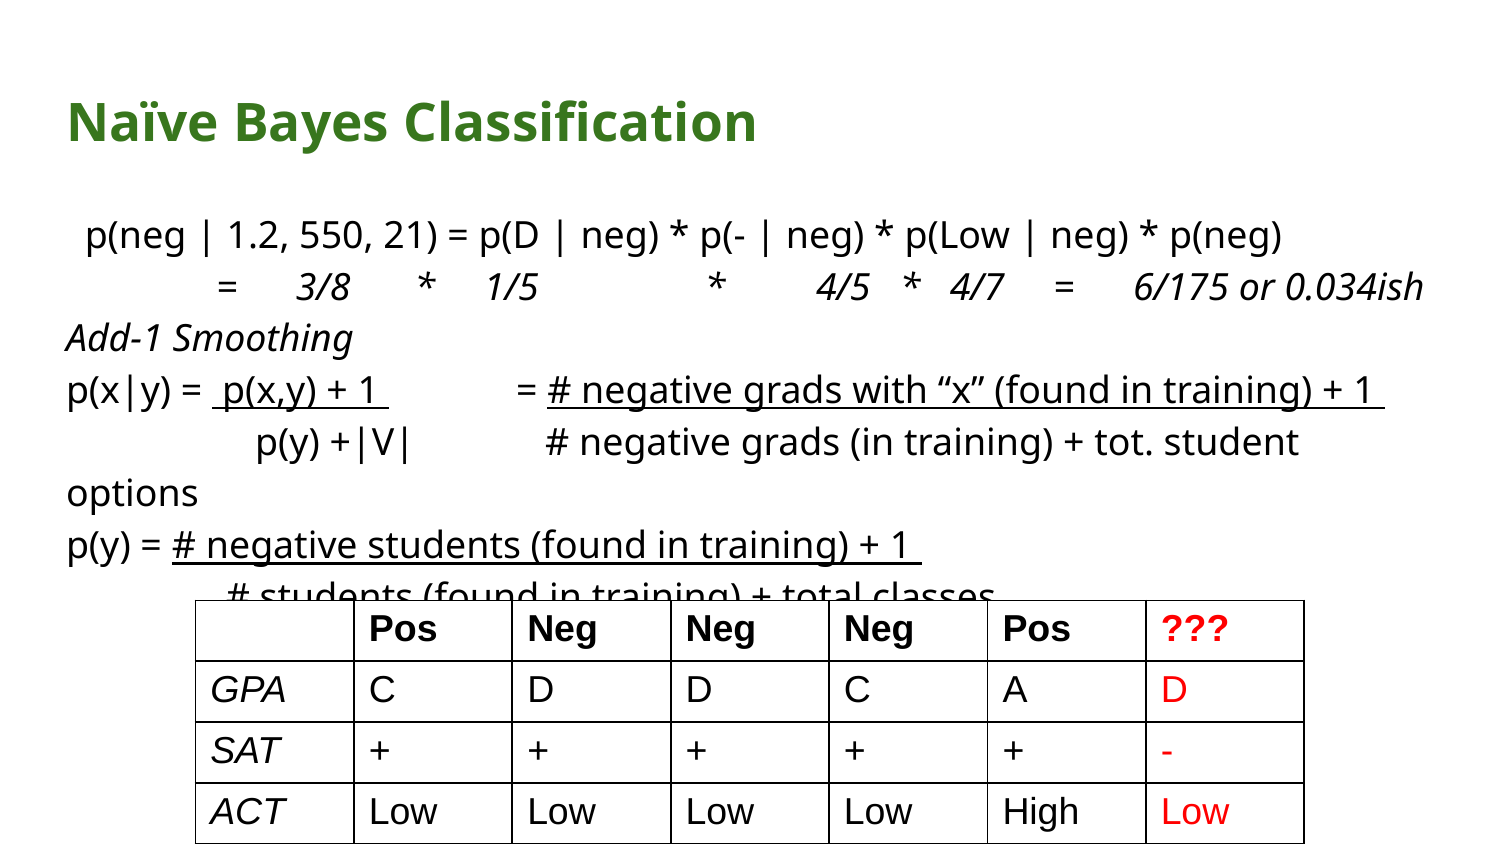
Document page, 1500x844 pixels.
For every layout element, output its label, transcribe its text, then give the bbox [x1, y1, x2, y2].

table_cell High [988, 784, 1145, 843]
table_cell Low [830, 784, 987, 843]
table_cell Low [672, 784, 828, 843]
table_cell A [988, 662, 1145, 721]
table_cell C [830, 662, 987, 721]
table_cell + [988, 723, 1145, 782]
table_cell Low [355, 784, 511, 843]
table_header Pos [355, 601, 511, 660]
table_cell GPA [196, 662, 353, 721]
list p(neg | 1.2, 550, 21) = p(D | neg) * p(- | neg) * p(Low | neg) * p(neg) = 3/8 * 1/5 * 4/5 * 4/7 = 6/175 or 0.034ish Add-1 Smoothing p(x|y) = p(x,y) + 1 = # negative grads with “x” (found in training) + 1 p(y) +|V| # negative grads (in training) + tot. student options p(y) = # negative students (found in training) + 1 # students (found in training) + total classes [51, 189, 1449, 750]
table_header Pos [988, 601, 1145, 660]
table_header Neg [672, 601, 828, 660]
table_cell - [1147, 723, 1303, 782]
table_cell + [672, 723, 828, 782]
table_cell + [513, 723, 670, 782]
table_cell Low [513, 784, 670, 843]
table_header ??? [1147, 601, 1303, 660]
title Naïve Bayes Classification [51, 72, 1449, 167]
table_cell Low [1147, 784, 1303, 843]
table_header Neg [513, 601, 670, 660]
table_header Neg [830, 601, 987, 660]
table_cell + [355, 723, 511, 782]
table_cell D [672, 662, 828, 721]
table_cell SAT [196, 723, 353, 782]
table_cell ACT [196, 784, 353, 843]
table_header [196, 601, 353, 660]
table_cell D [1147, 662, 1303, 721]
table_cell + [830, 723, 987, 782]
table_cell D [513, 662, 670, 721]
table_cell C [355, 662, 511, 721]
